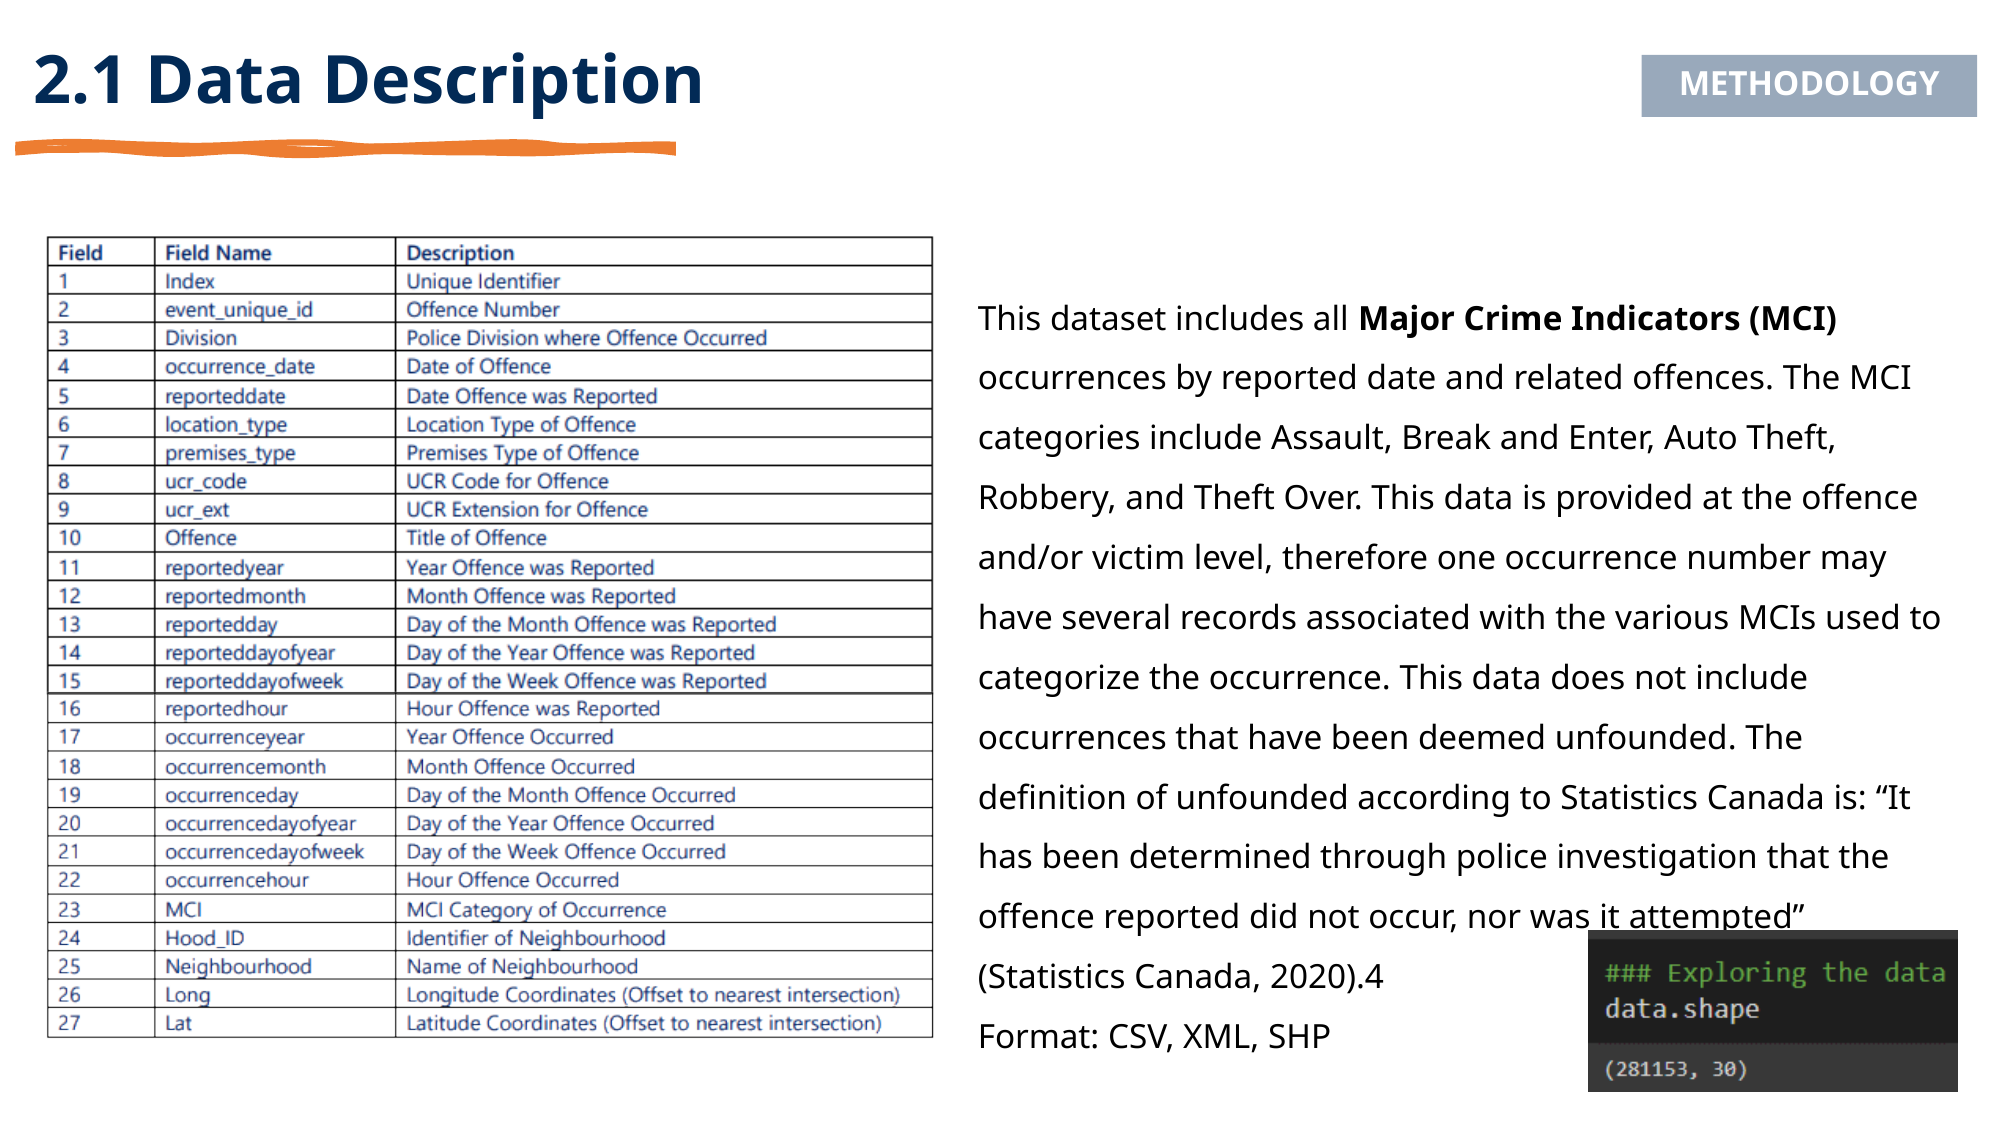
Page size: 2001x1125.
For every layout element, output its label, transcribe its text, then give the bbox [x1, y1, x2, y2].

text_box 2.1 Data Description [18, 15, 1978, 149]
text_box [17, 143, 674, 157]
text_box This dataset includes all Major Crime Indicators (MCI) occurrences by reported date and related offences. The MCI categories include Assault, Break and Enter, Auto Theft, Robbery, and Theft Over. This data is provided at the offence and/or victim level, therefore one occurrence number may have several records associated with the various MCIs used to categorize the occurrence. This data does not include occurrences that have been deemed unfounded. The definition of unfounded according to Statistics Canada is: “It has been determined through police investigation that the offence reported did not occur, nor was it attempted” (Statistics Canada, 2020).4 Format: CSV, XML, SHP [963, 269, 1978, 1063]
picture [1588, 930, 1959, 1092]
picture [41, 232, 940, 1043]
